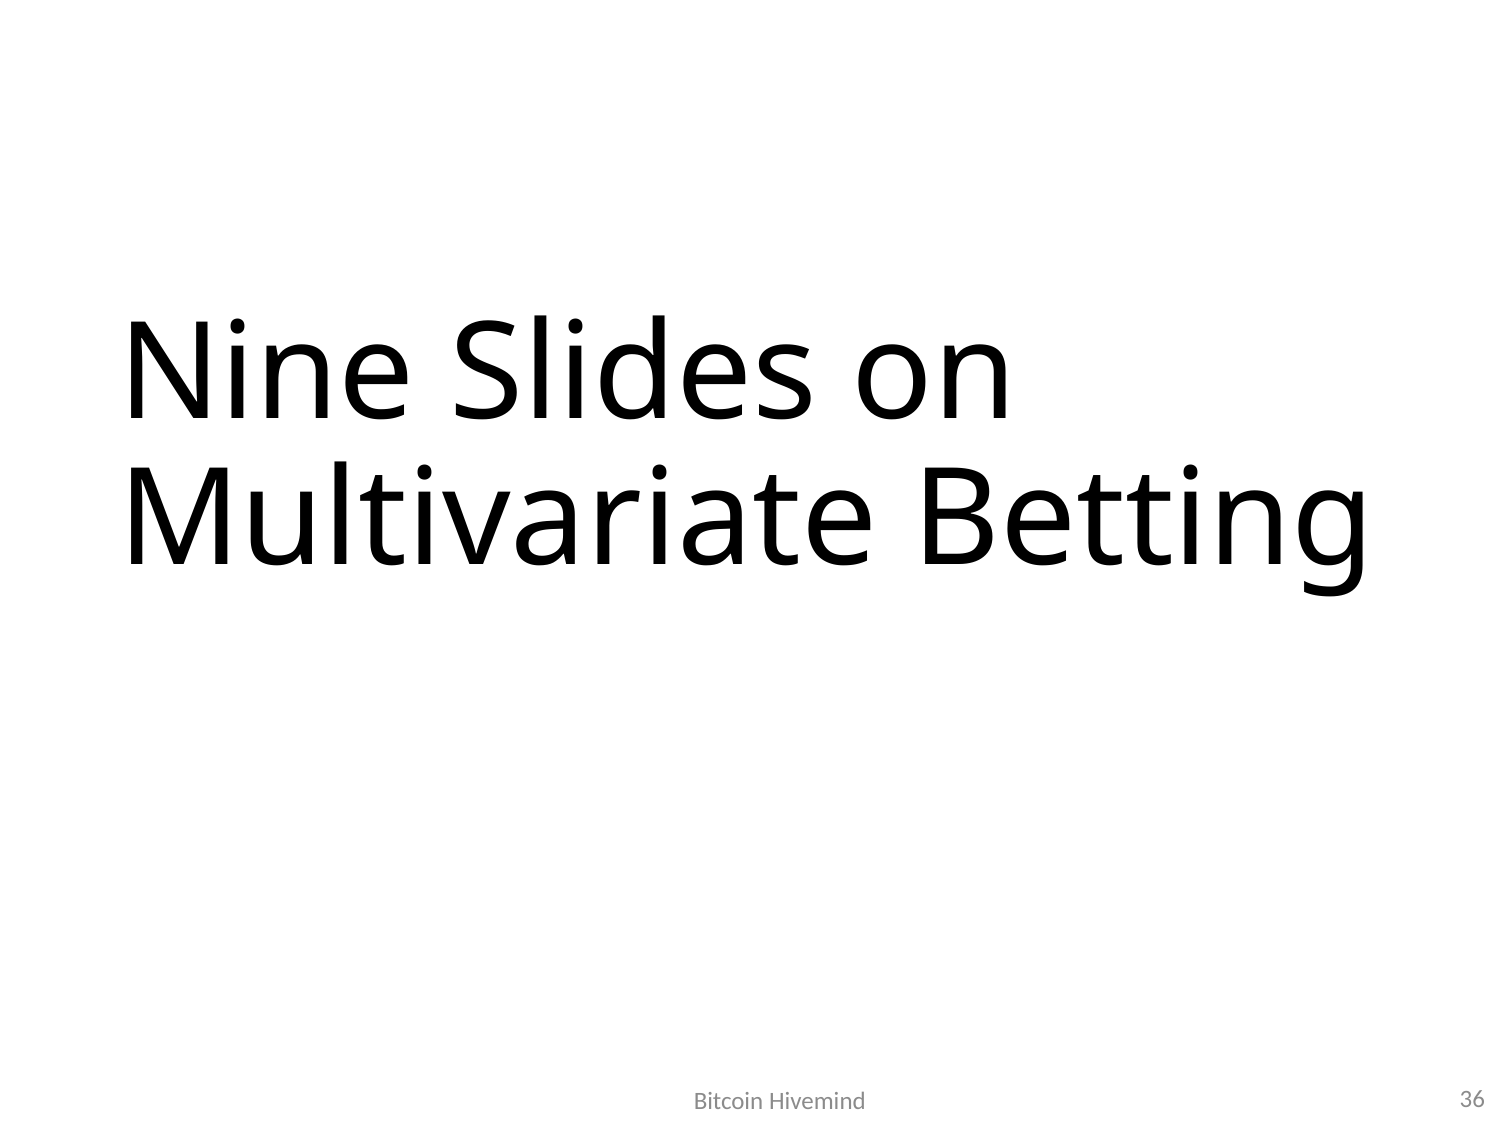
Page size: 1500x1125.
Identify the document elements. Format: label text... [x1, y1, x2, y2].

title Nine Slides on Multivariate Betting [103, 243, 1397, 653]
slide_number 36 [1162, 1068, 1500, 1125]
footer Bitcoin Hivemind [526, 1069, 1034, 1125]
